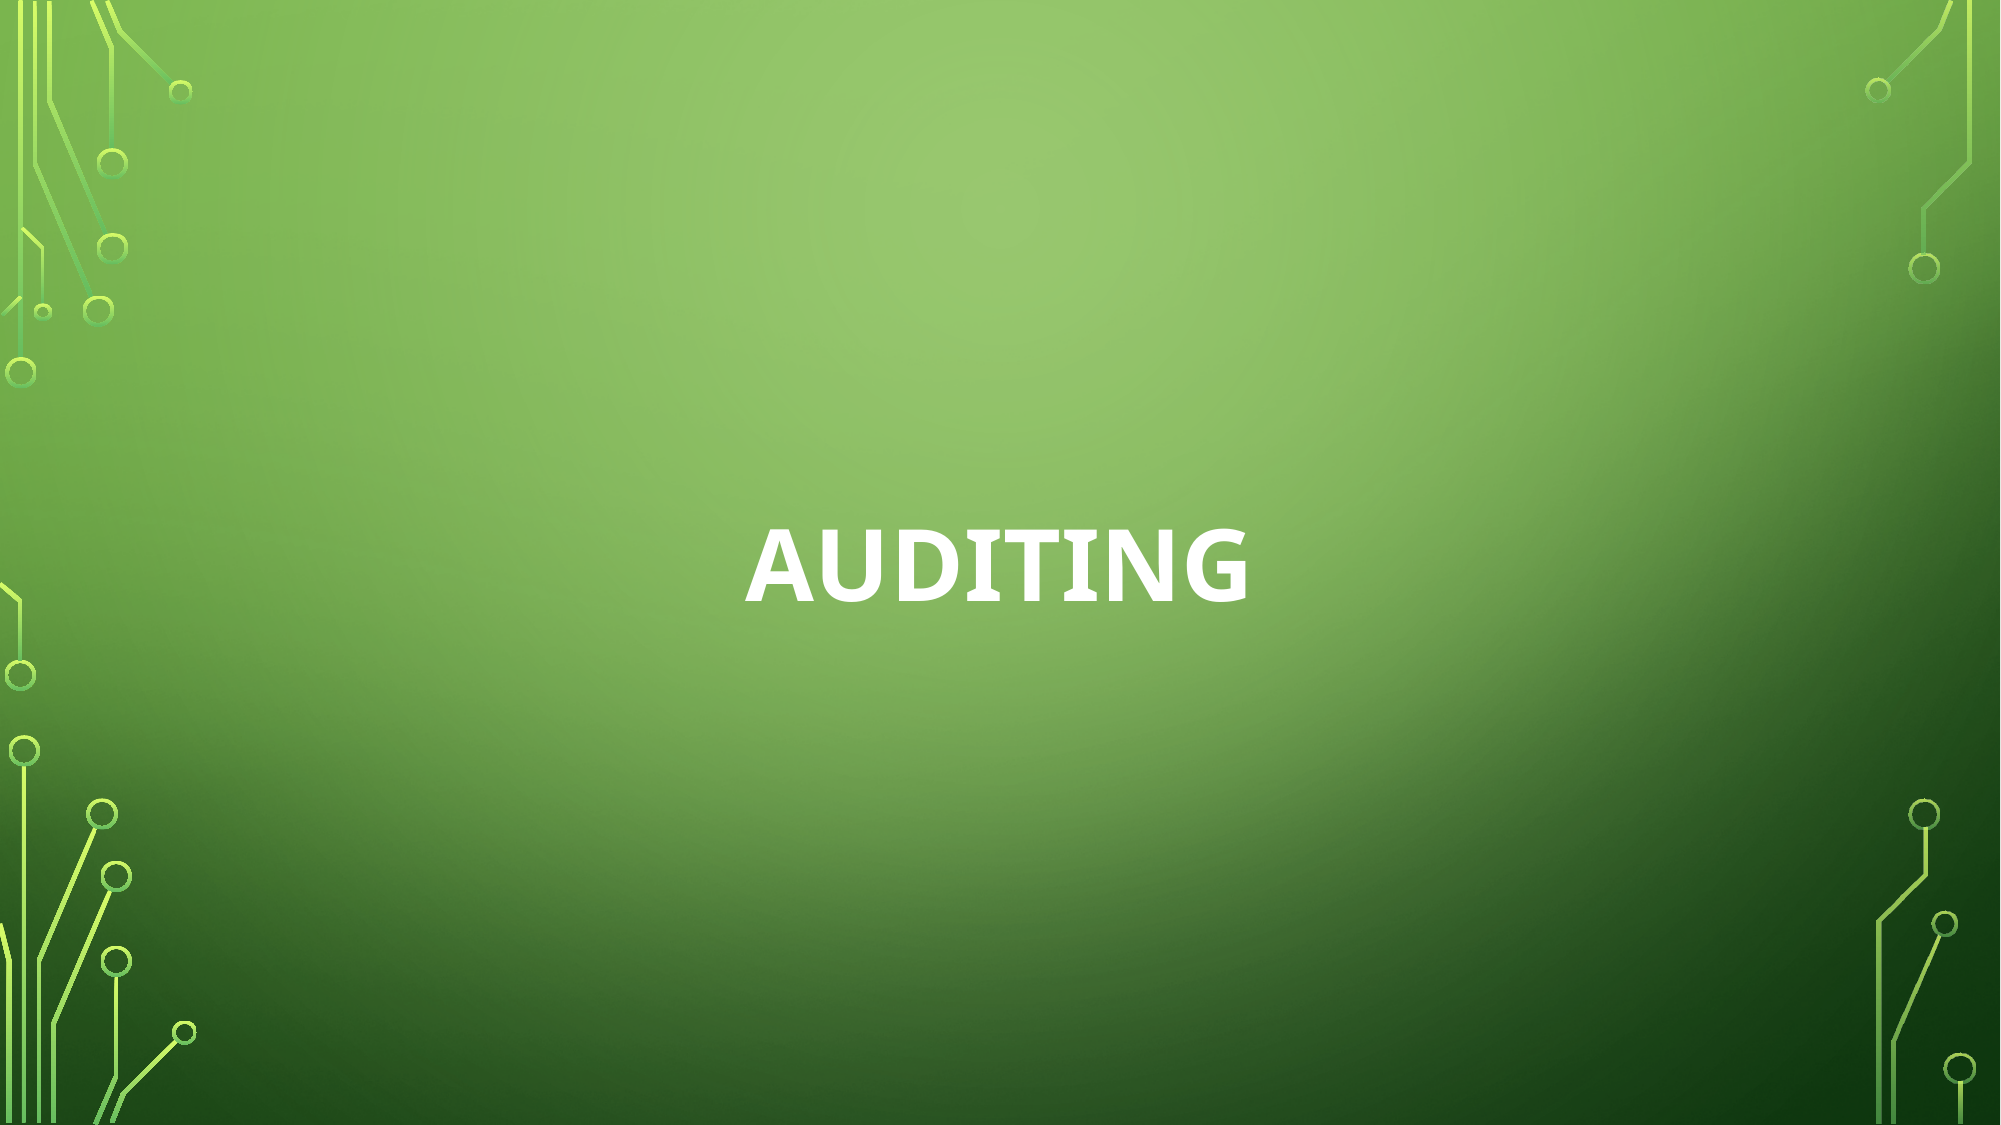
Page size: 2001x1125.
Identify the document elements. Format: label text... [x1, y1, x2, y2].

text_box AUDITING [731, 494, 1269, 629]
